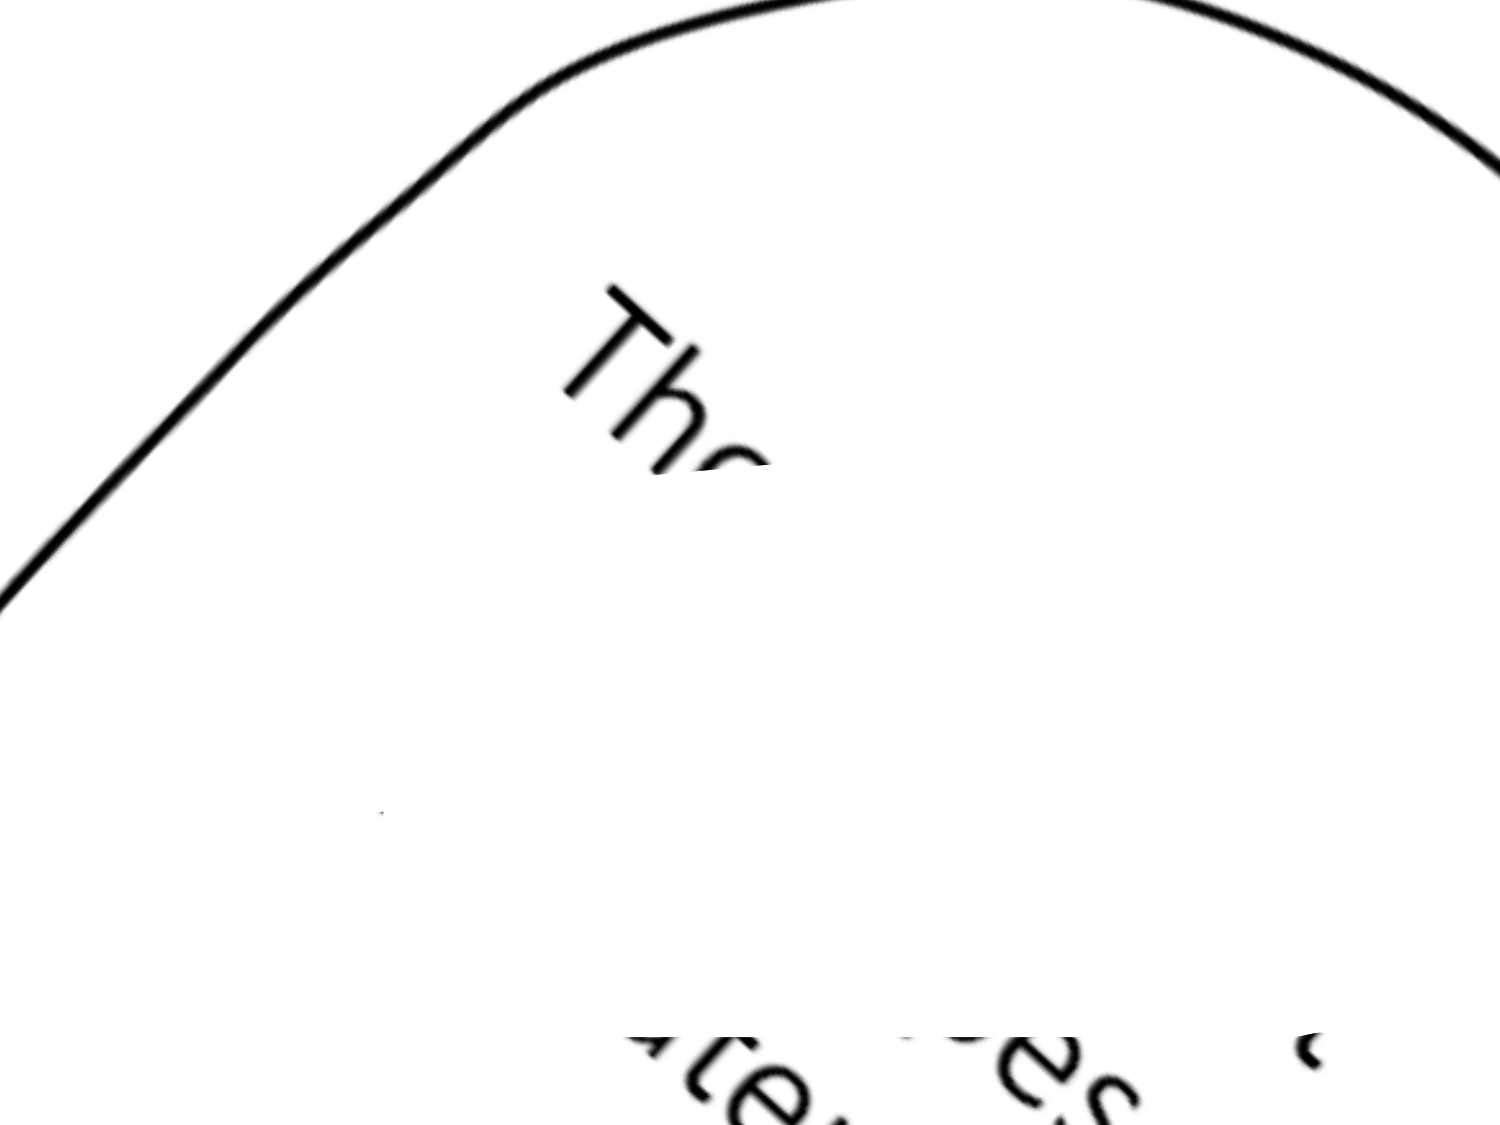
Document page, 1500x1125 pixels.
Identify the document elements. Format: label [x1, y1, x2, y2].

picture [0, 0, 1500, 1125]
text_box [9, 128, 450, 1065]
text_box [540, 47, 981, 984]
text_box [1061, 101, 1500, 1037]
